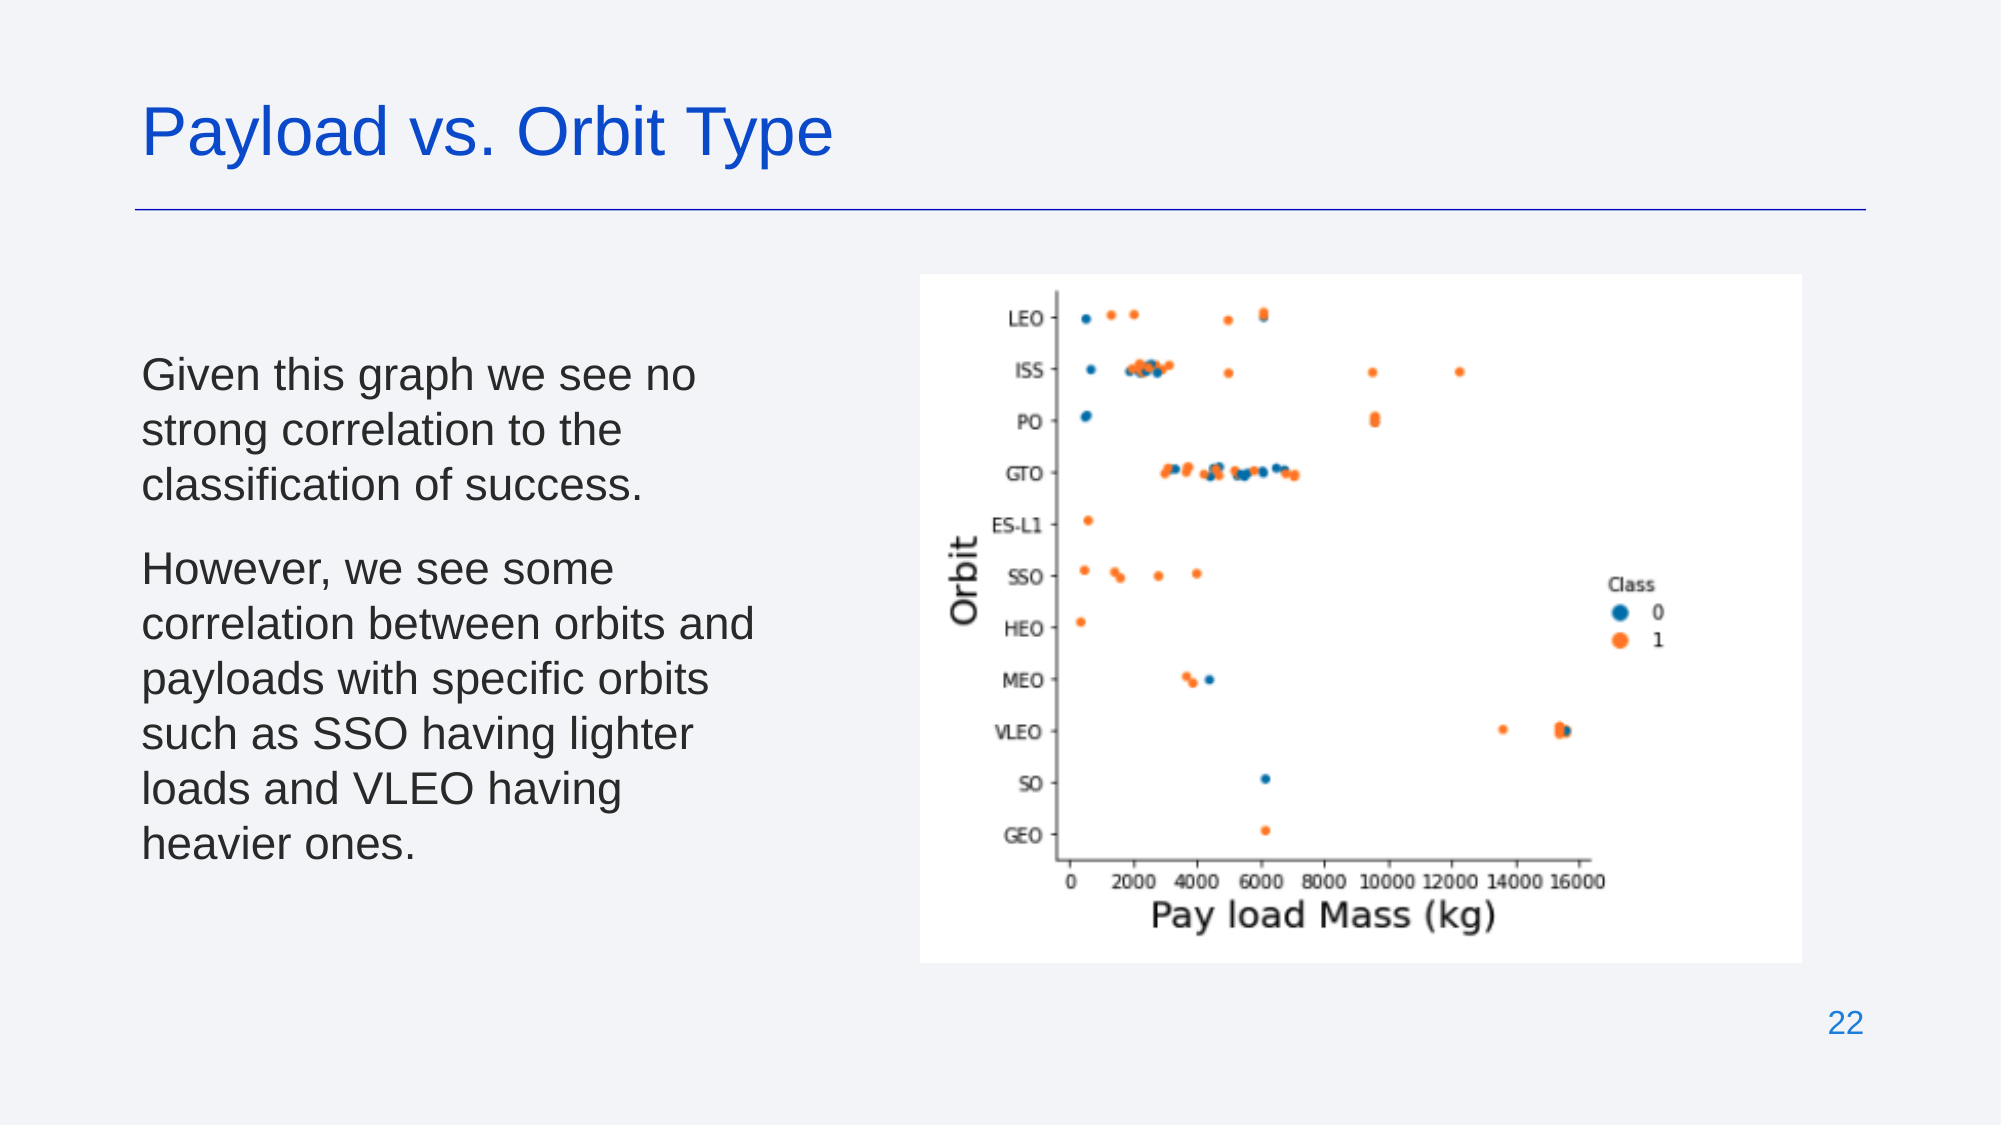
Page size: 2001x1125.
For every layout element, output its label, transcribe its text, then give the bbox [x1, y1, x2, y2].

slide_number ‹#› [1429, 988, 1880, 1055]
list Given this graph we see no strong correlation to the classification of success. However, we see some correlation between orbits and payloads with specific orbits such as SSO having lighter loads and VLEO having heavier ones. [126, 337, 772, 963]
picture [0, 0, 2001, 1125]
text_box Payload vs. Orbit Type [126, 88, 1852, 179]
